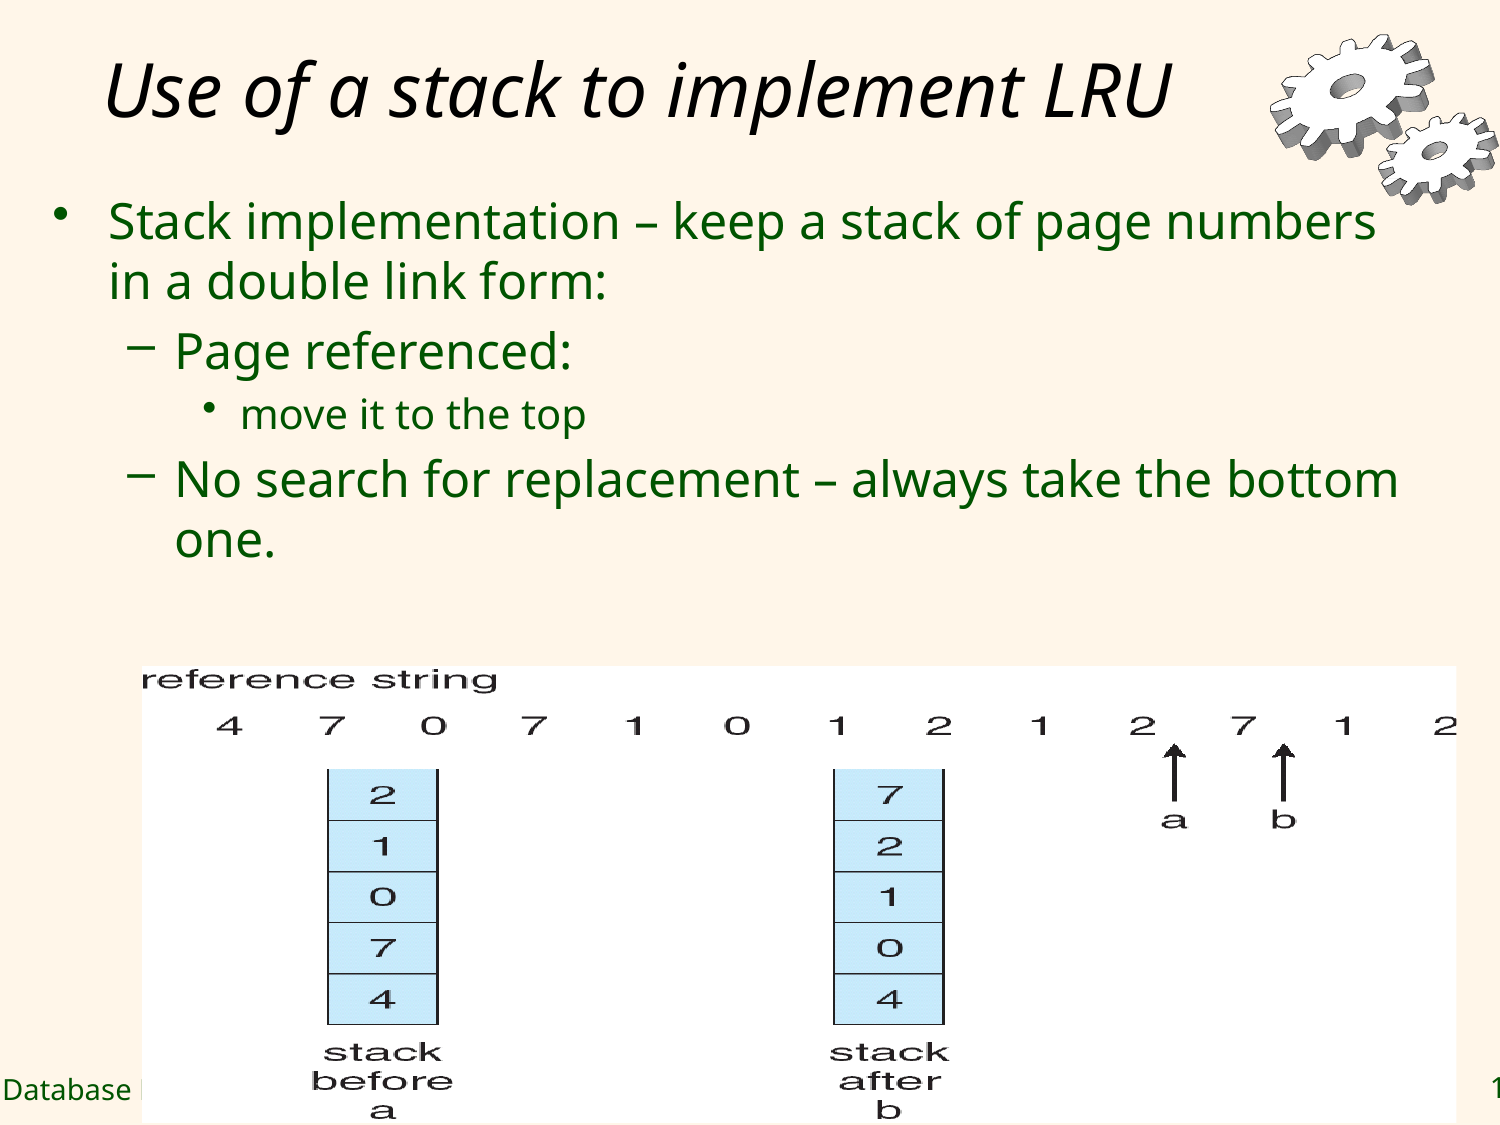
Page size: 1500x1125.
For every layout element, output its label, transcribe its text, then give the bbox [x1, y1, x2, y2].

title Use of a stack to implement LRU [87, 37, 1463, 138]
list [141, 665, 1457, 1124]
text_box Stack implementation – keep a stack of page numbers in a double link form: Page referenced: move it to the top No search for replacement – always take the bottom one. [37, 182, 1450, 575]
